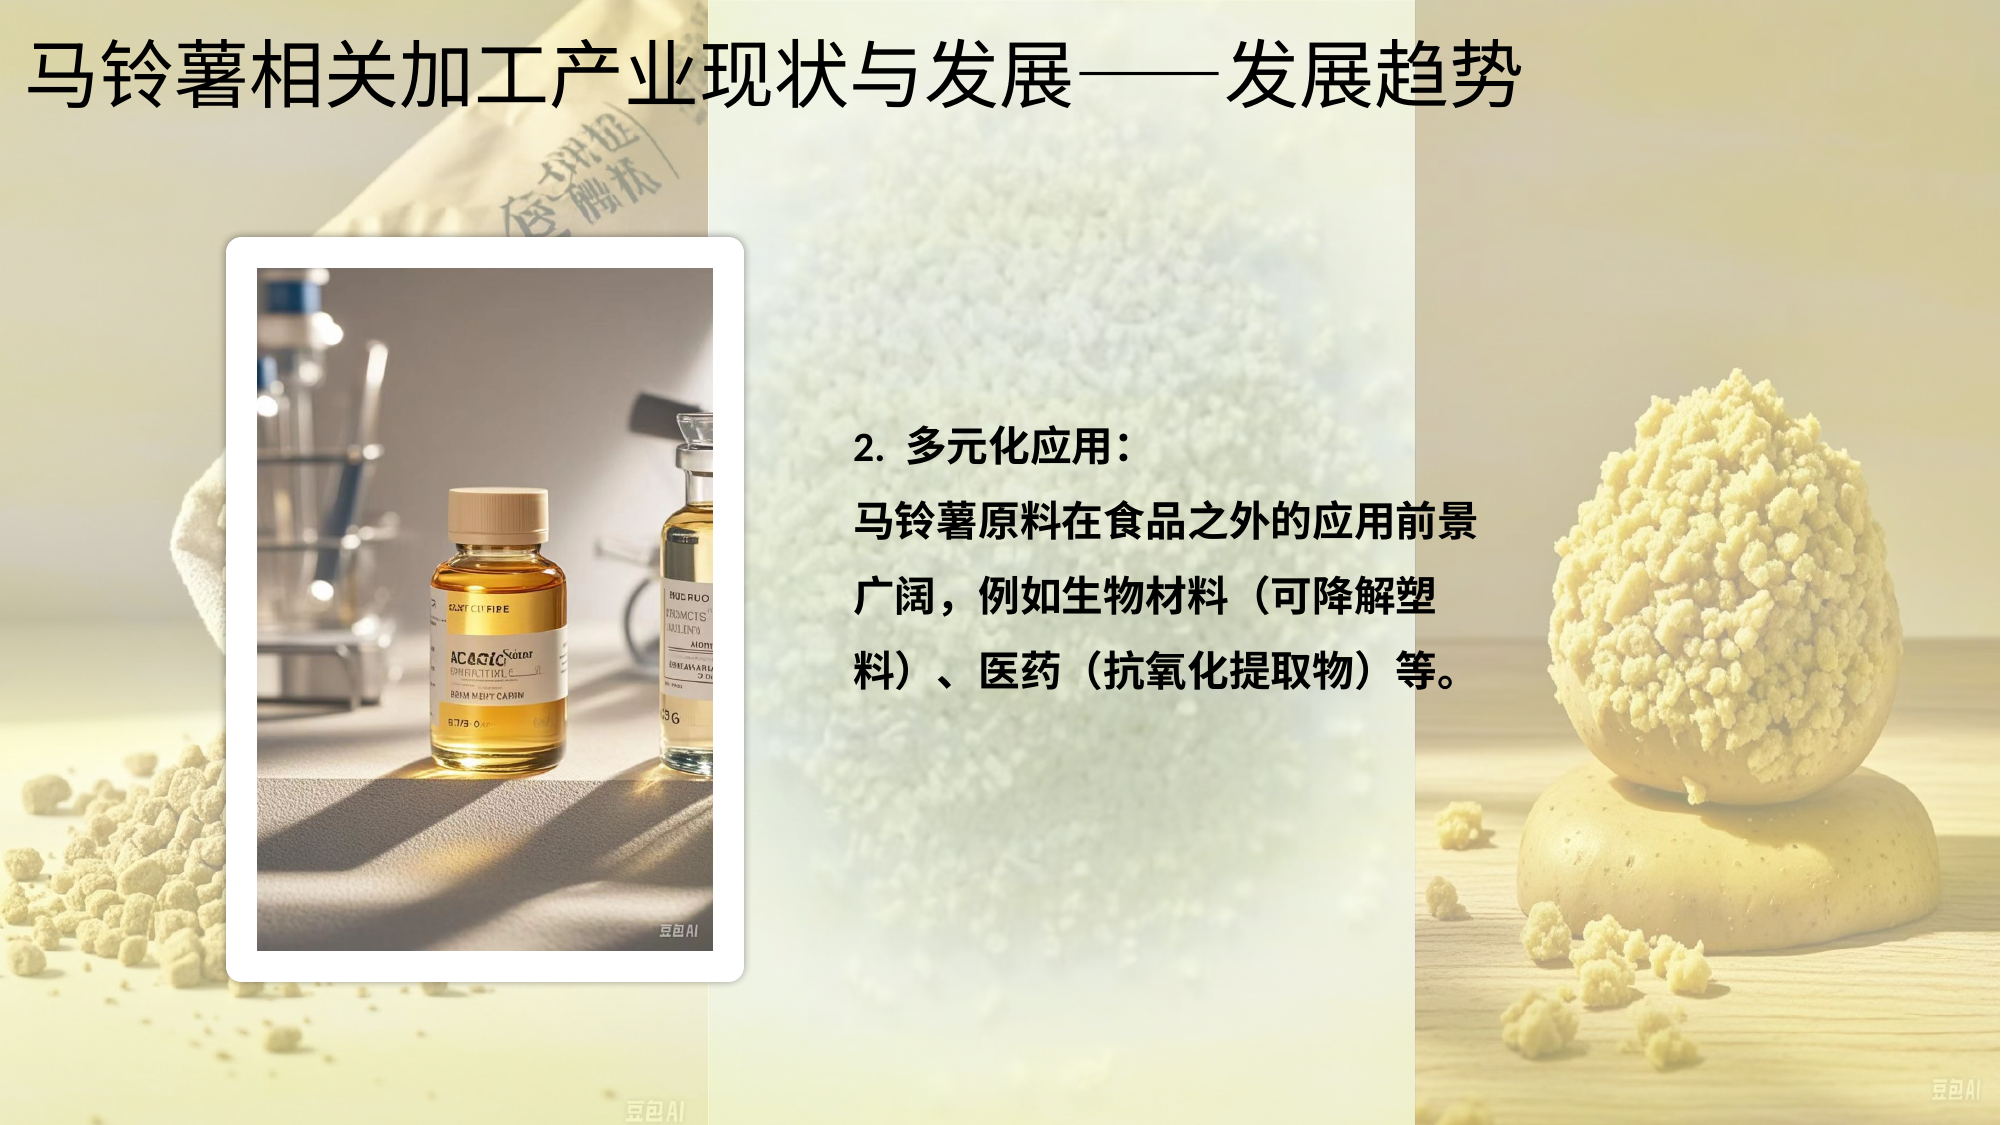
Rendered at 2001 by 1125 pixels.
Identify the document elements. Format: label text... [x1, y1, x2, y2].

text_box 马铃薯相关加工产业现状与发展——发展趋势 [709, 19, 1414, 125]
picture [0, 0, 2001, 1125]
